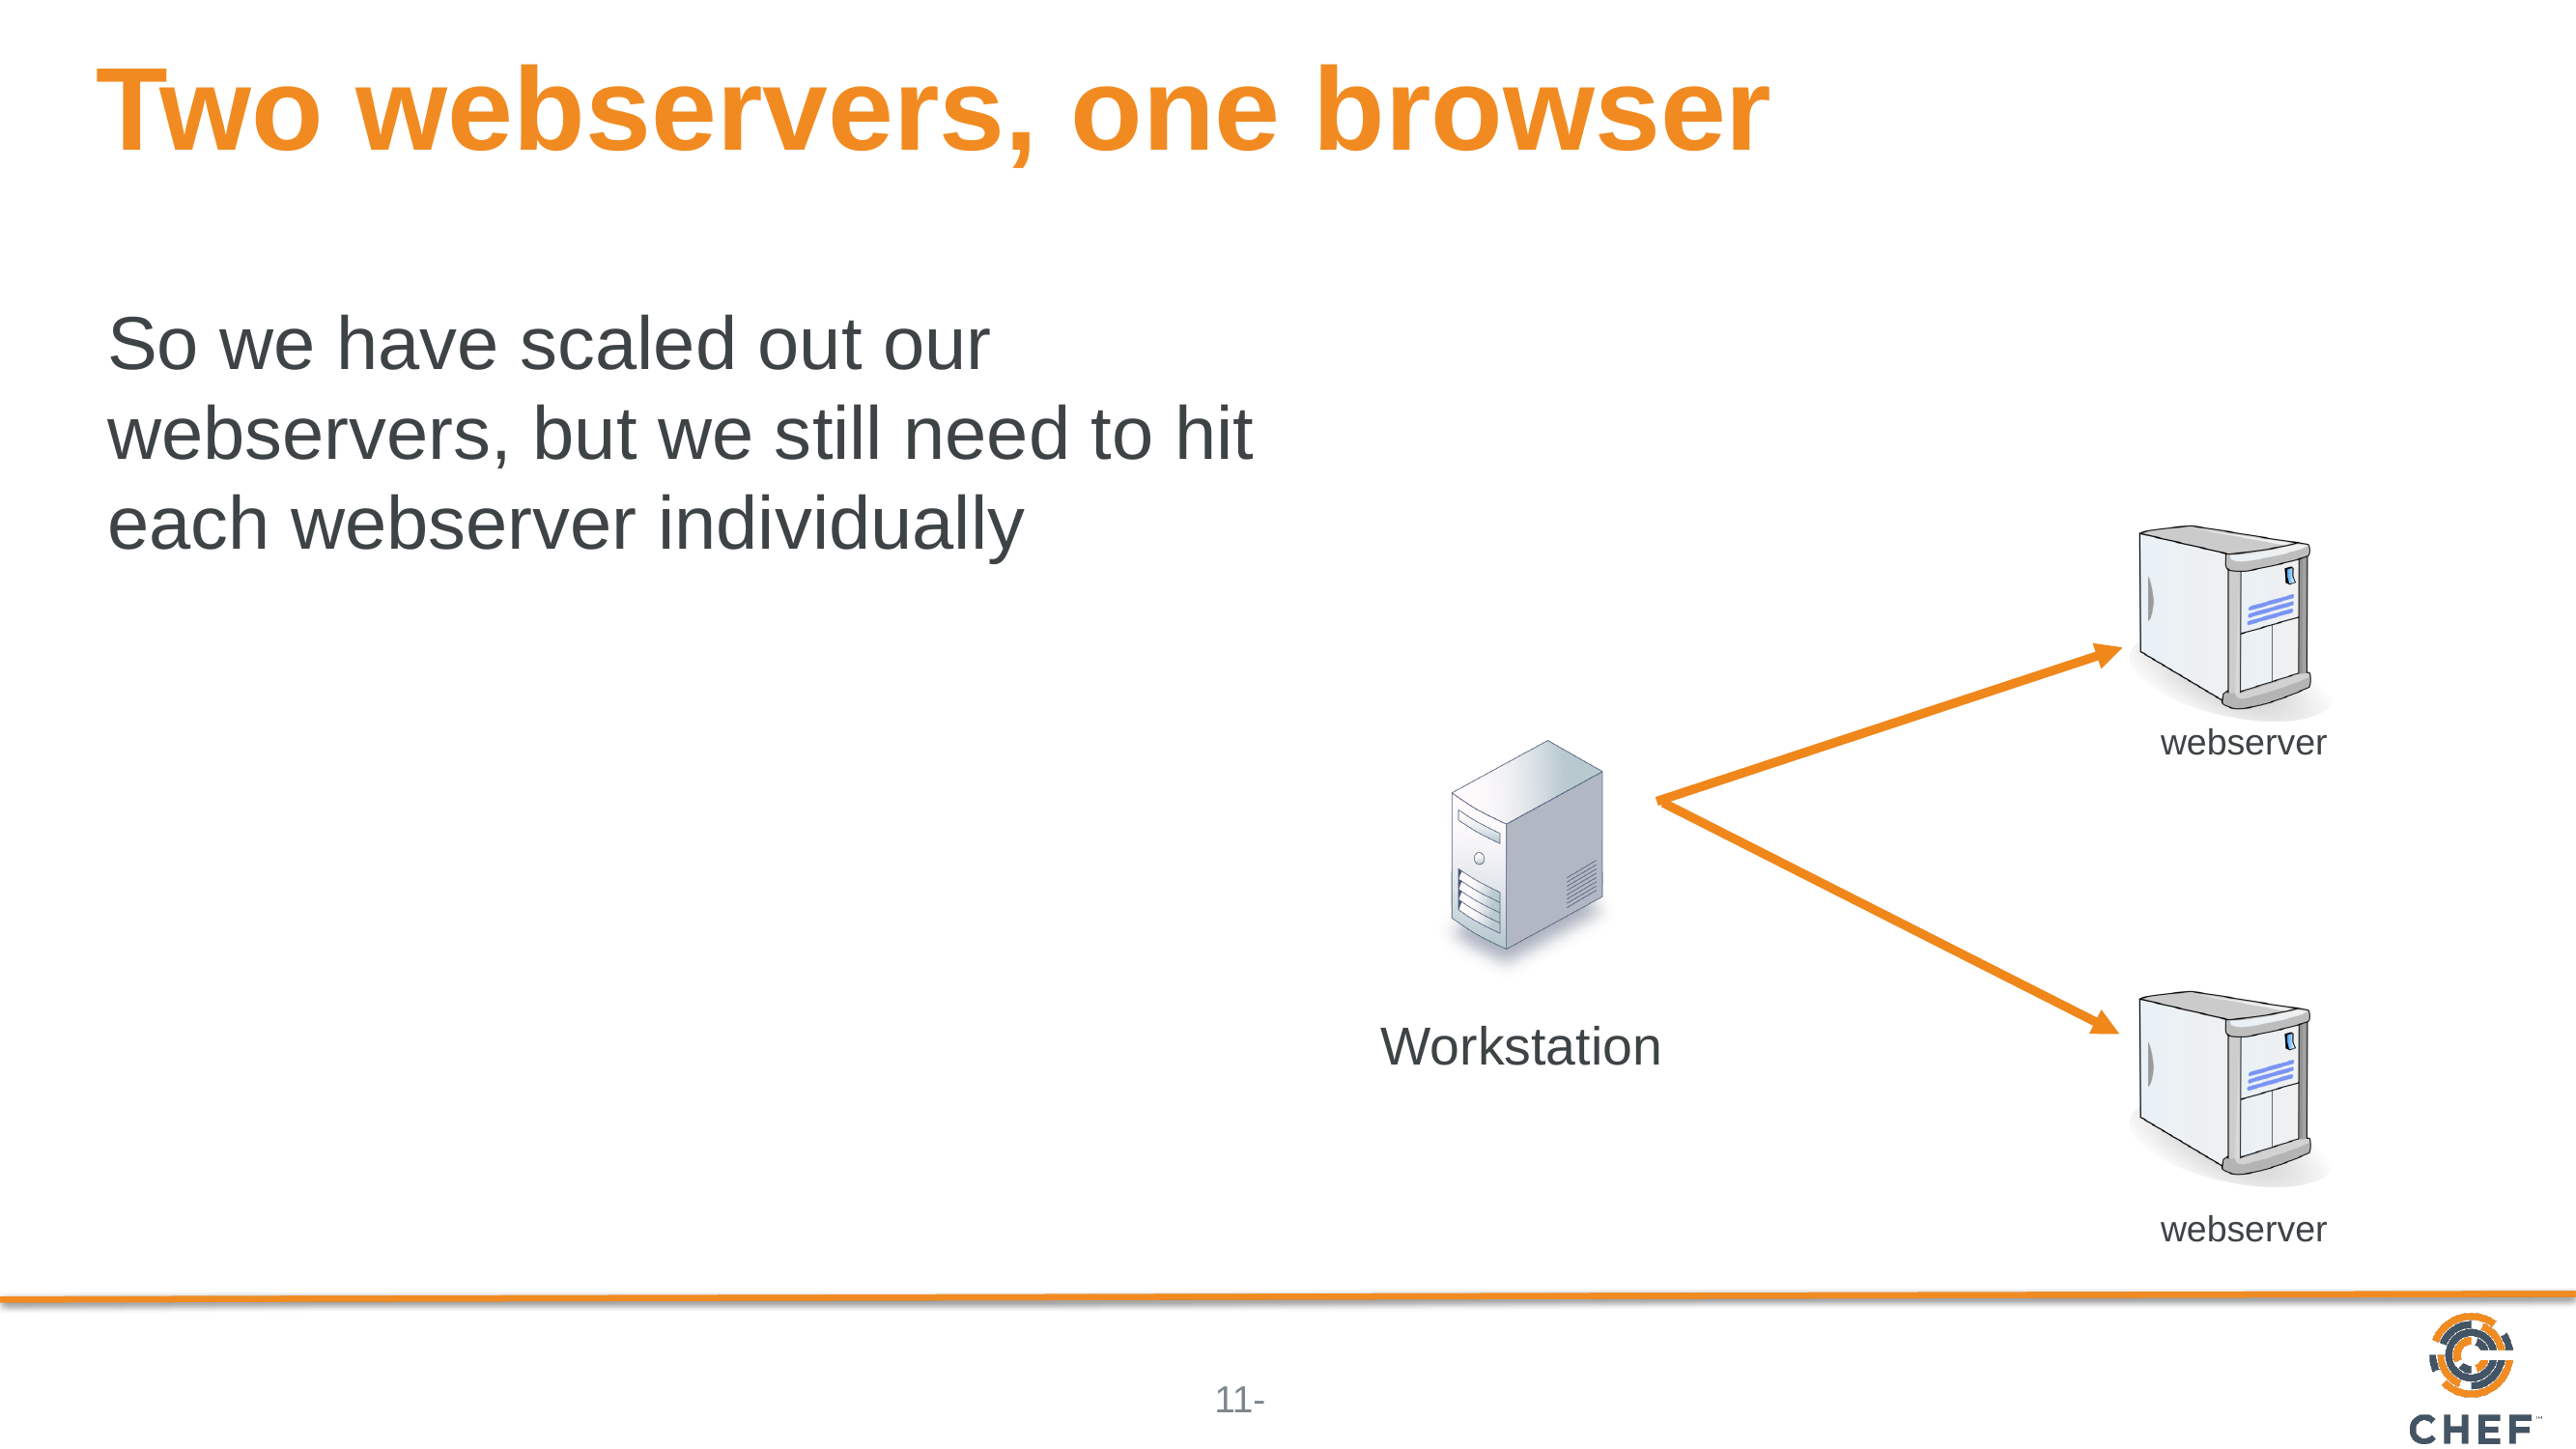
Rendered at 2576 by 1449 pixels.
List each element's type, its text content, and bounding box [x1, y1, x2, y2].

list So we have scaled out our webservers, but we still need to hit each webserver individually [107, 294, 1364, 1142]
text_box Workstation [1374, 1011, 1668, 1126]
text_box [1662, 802, 2120, 1035]
picture [2122, 516, 2333, 728]
title Two webservers, one browser [96, 48, 2463, 180]
text_box webserver [2124, 719, 2423, 812]
picture [2399, 1297, 2550, 1449]
picture [2122, 980, 2333, 1194]
picture [1397, 739, 1657, 1017]
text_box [1656, 646, 2124, 802]
text_box webserver [2065, 1206, 2423, 1299]
